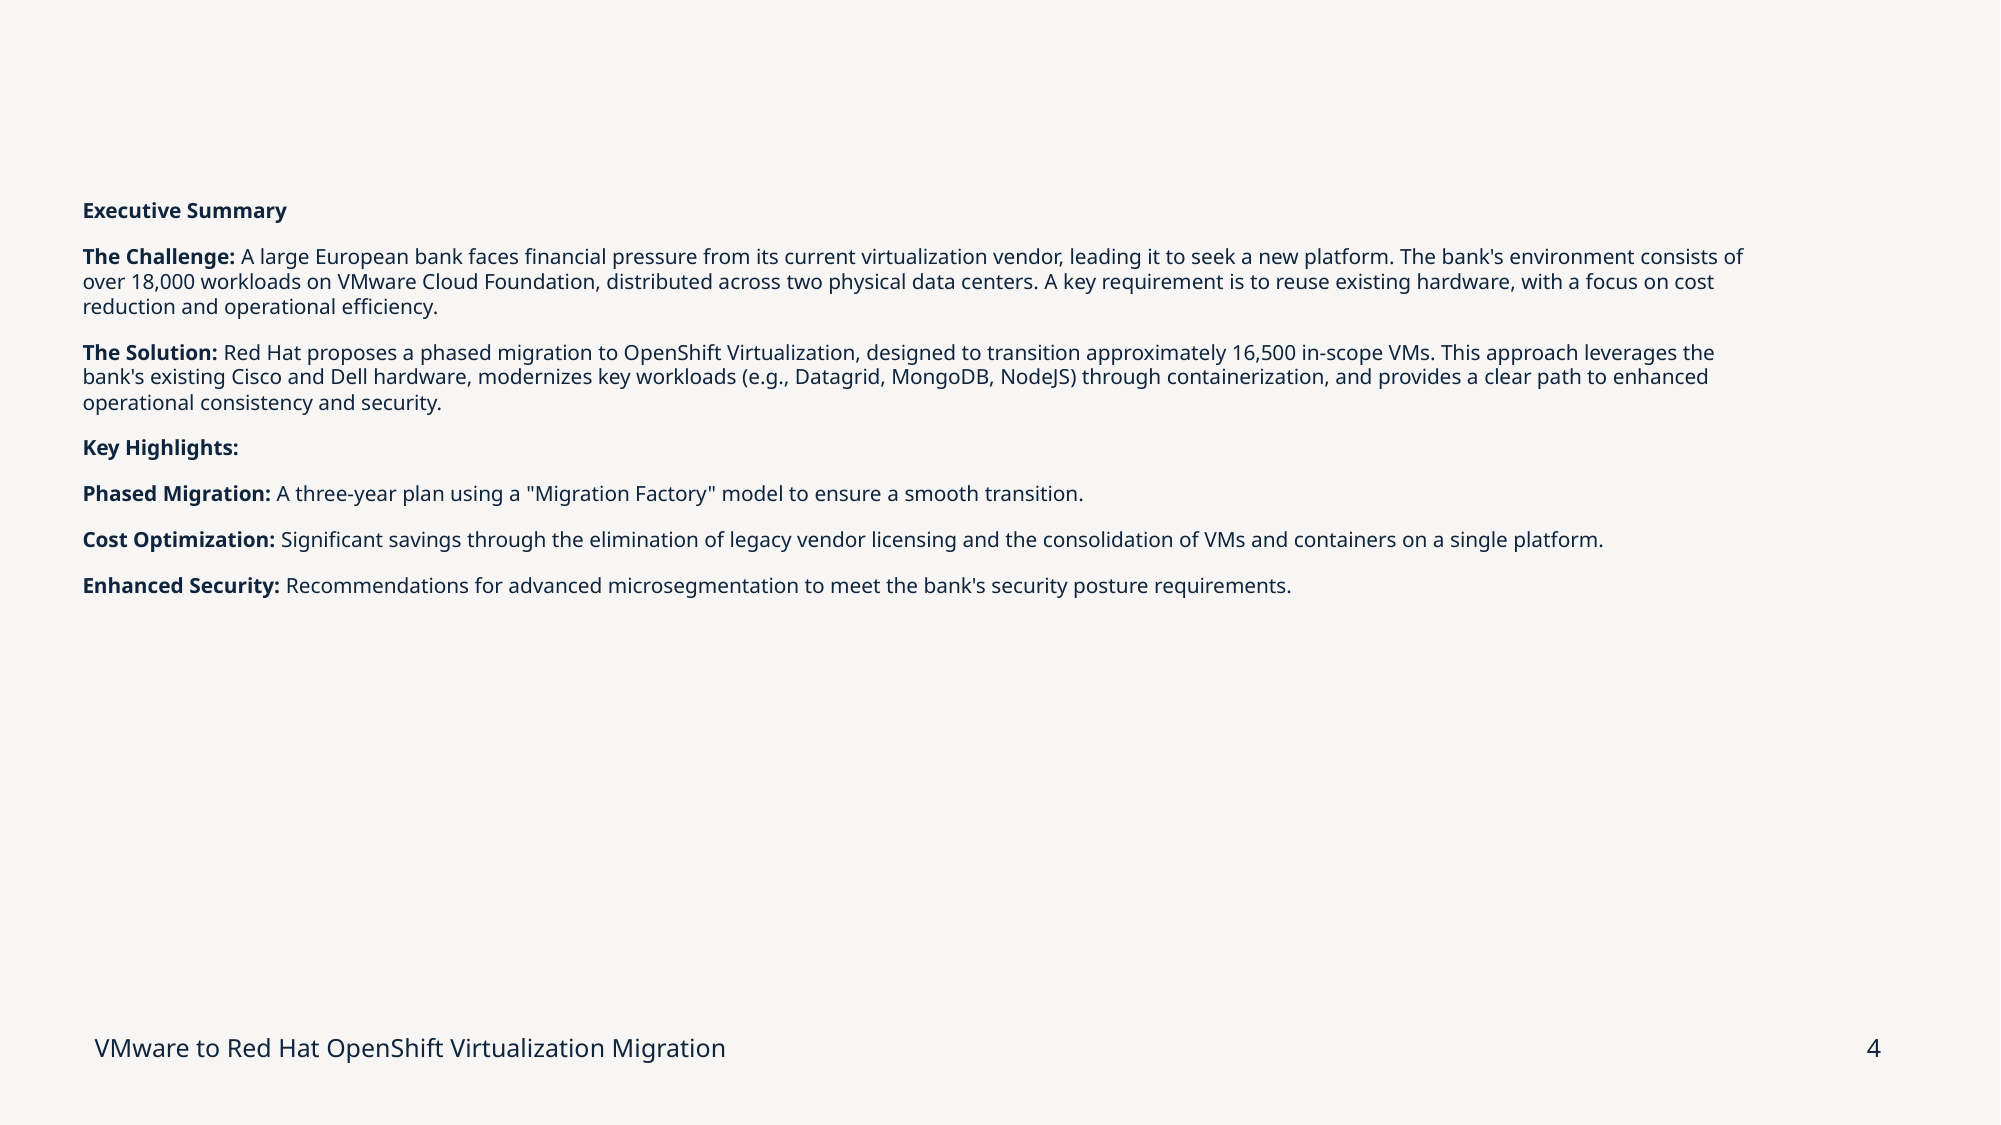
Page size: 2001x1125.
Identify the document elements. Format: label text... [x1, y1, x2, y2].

footer VMware to Red Hat OpenShift Virtualization Migration [79, 1020, 755, 1080]
list Executive Summary The Challenge: A large European bank faces financial pressure from its current virtualization vendor, leading it to seek a new platform. The bank's environment consists of over 18,000 workloads on VMware Cloud Foundation, distributed across two physical data centers. A key requirement is to reuse existing hardware, with a focus on cost reduction and operational efficiency. The Solution: Red Hat proposes a phased migration to OpenShift Virtualization, designed to transition approximately 16,500 in-scope VMs. This approach leverages the bank's existing Cisco and Dell hardware, modernizes key workloads (e.g., Datagrid, MongoDB, NodeJS) through containerization, and provides a clear path to enhanced operational consistency and security. Key Highlights: Phased Migration: A three-year plan using a "Migration Factory" model to ensure a smooth transition. Cost Optimization: Significant savings through the elimination of legacy vendor licensing and the consolidation of VMs and containers on a single platform. Enhanced Security: Recommendations for advanced microsegmentation to meet the bank's security posture requirements. [67, 189, 1780, 430]
slide_number 4 [1836, 1020, 1912, 1080]
